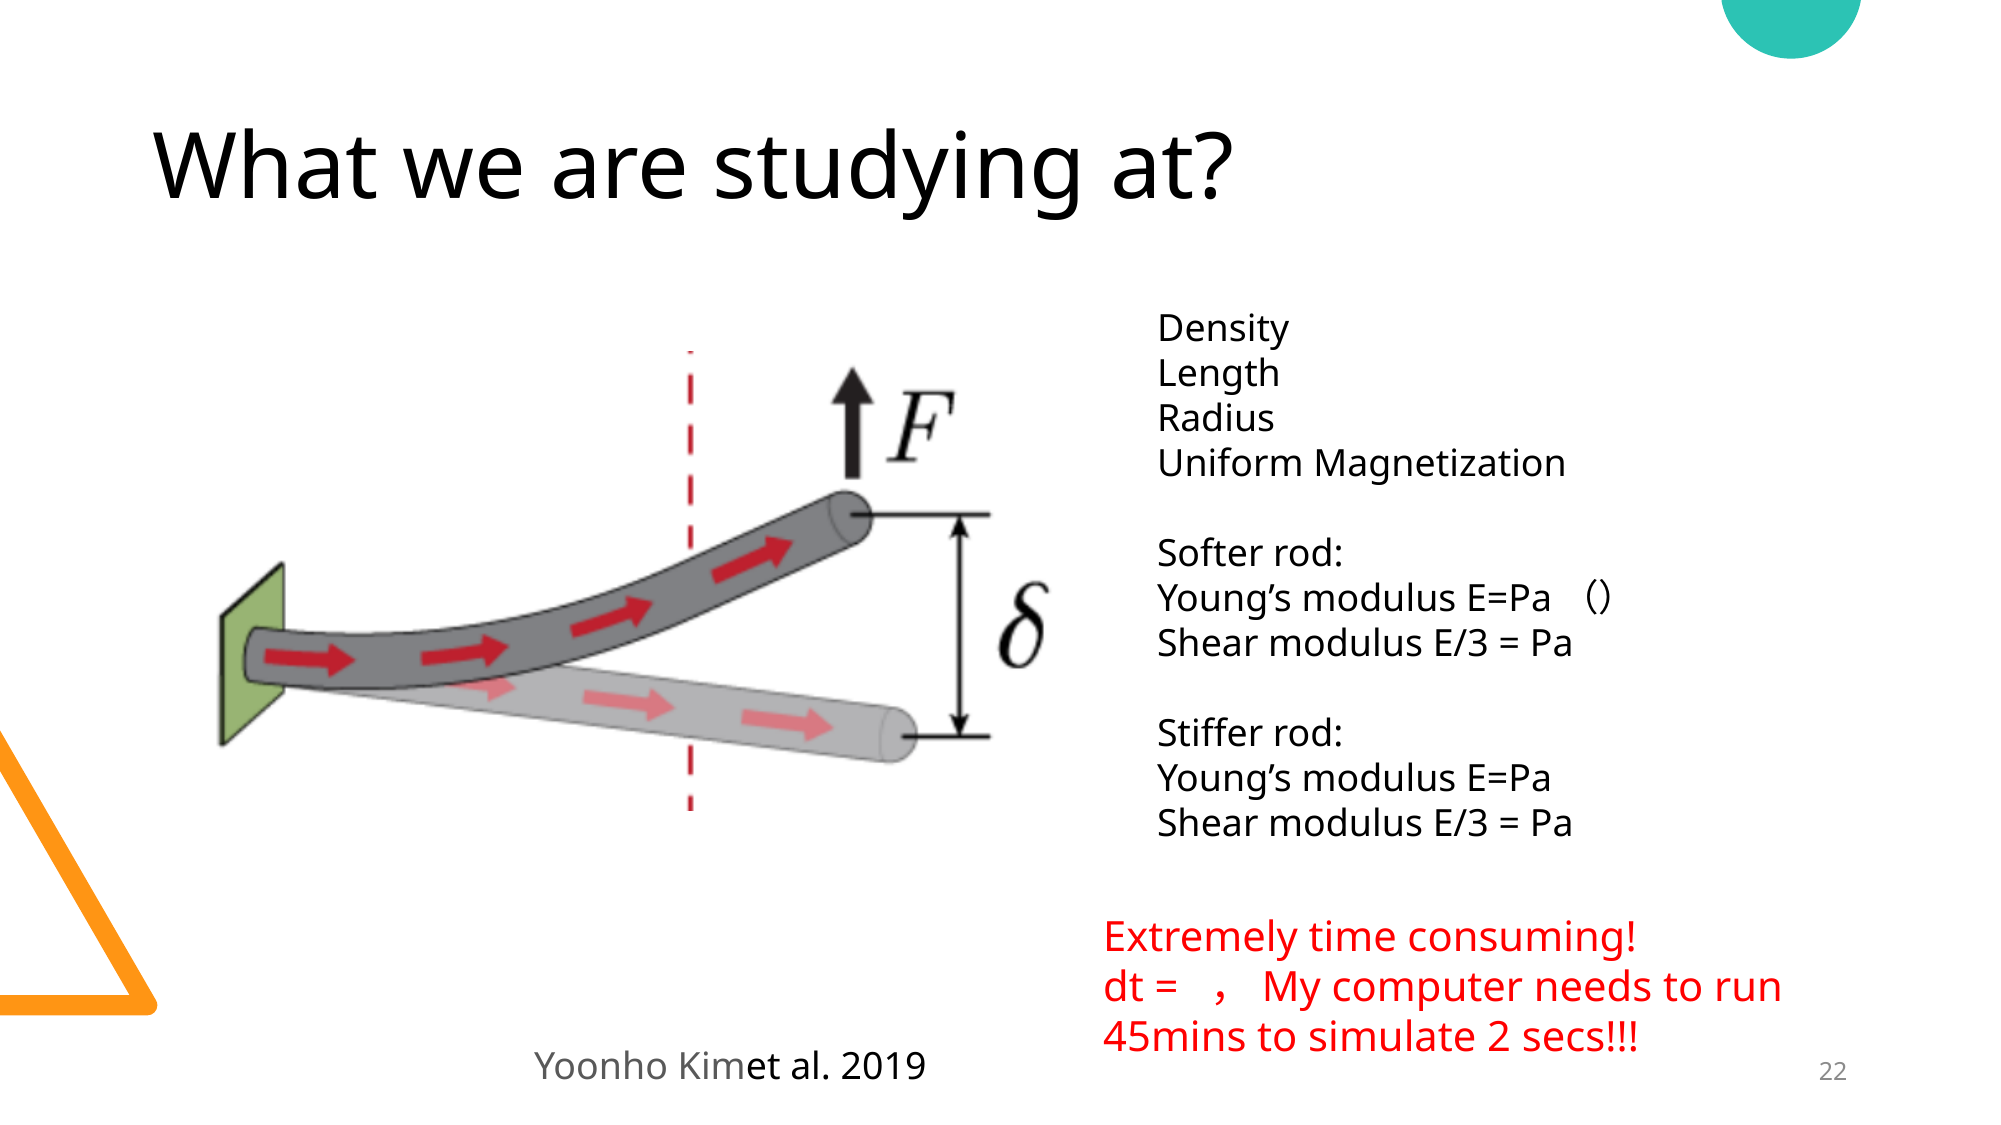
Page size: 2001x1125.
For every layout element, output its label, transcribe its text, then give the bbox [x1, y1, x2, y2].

slide_number 22 [1412, 1042, 1863, 1103]
text_box Yoonho Kimet al. 2019 [519, 1034, 1118, 1095]
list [210, 351, 1062, 811]
title What we are studying at? [137, 59, 1863, 278]
